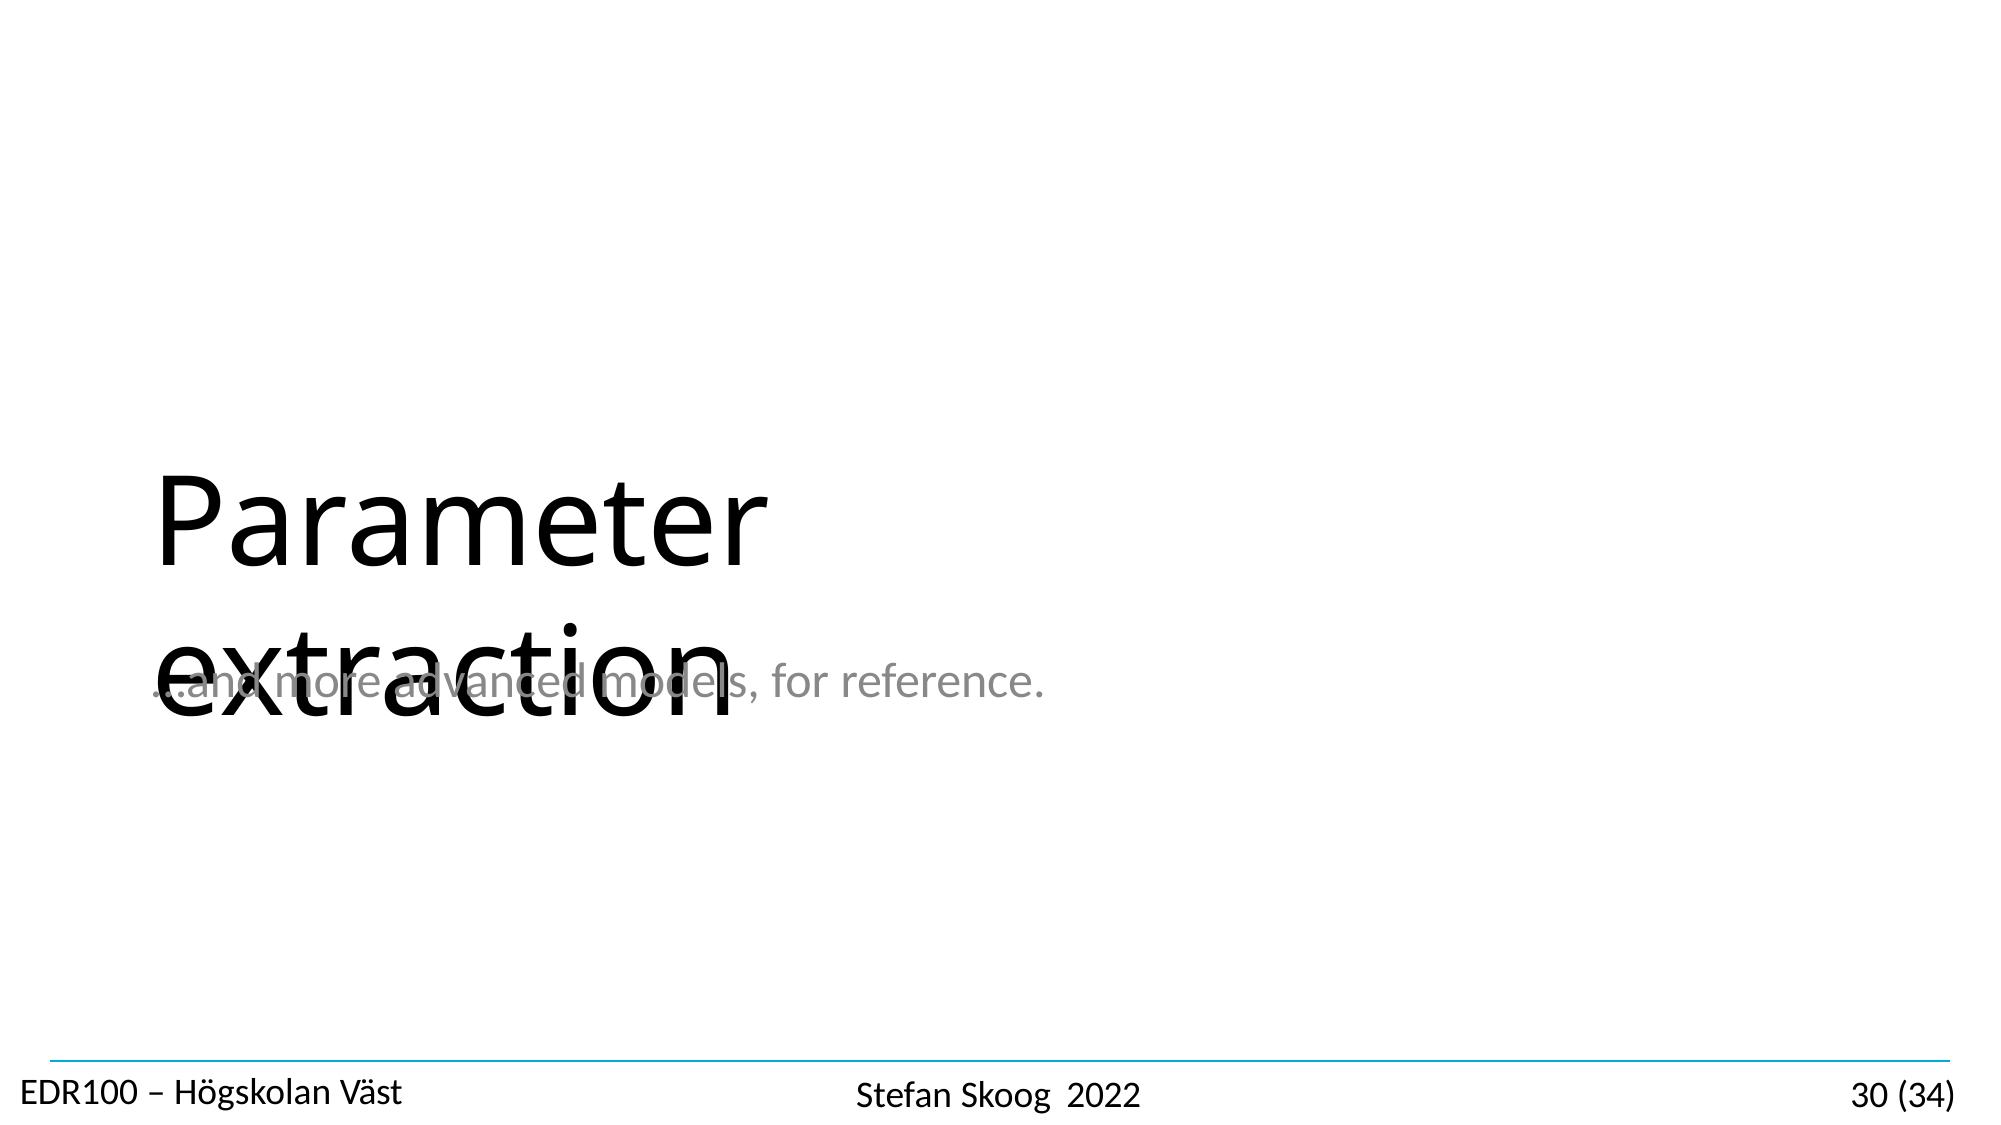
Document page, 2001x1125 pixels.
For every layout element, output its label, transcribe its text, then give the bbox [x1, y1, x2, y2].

title Parameter extraction [149, 438, 1212, 741]
slide_number 30 (34) [1844, 1076, 1960, 1125]
text_box …and more advanced models, for reference. [149, 645, 1050, 708]
footer EDR100 – Högskolan Väst [17, 1074, 407, 1125]
slide_number Stefan Skoog 2022 [853, 1076, 1147, 1125]
